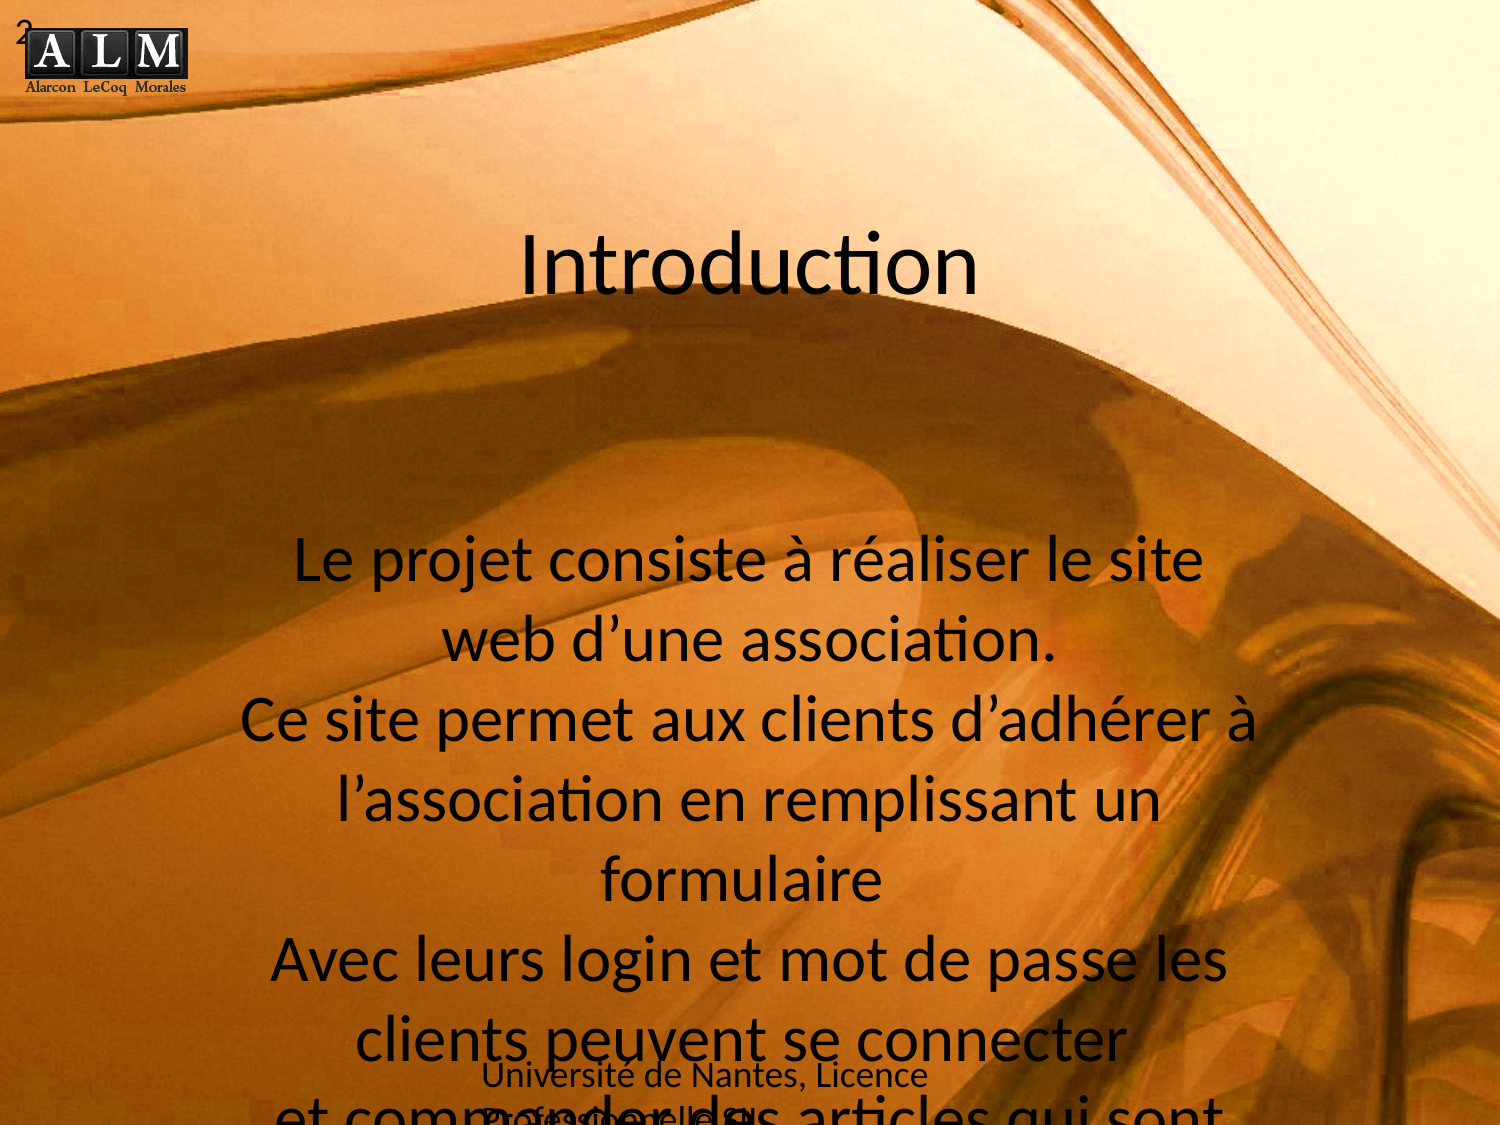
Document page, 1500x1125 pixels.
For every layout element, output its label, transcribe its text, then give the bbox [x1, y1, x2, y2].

picture [17, 21, 195, 99]
text_box Université de Nantes, Licence Professionnelle SIL [466, 1042, 1034, 1103]
text_box <number> [0, 0, 1500, 1125]
